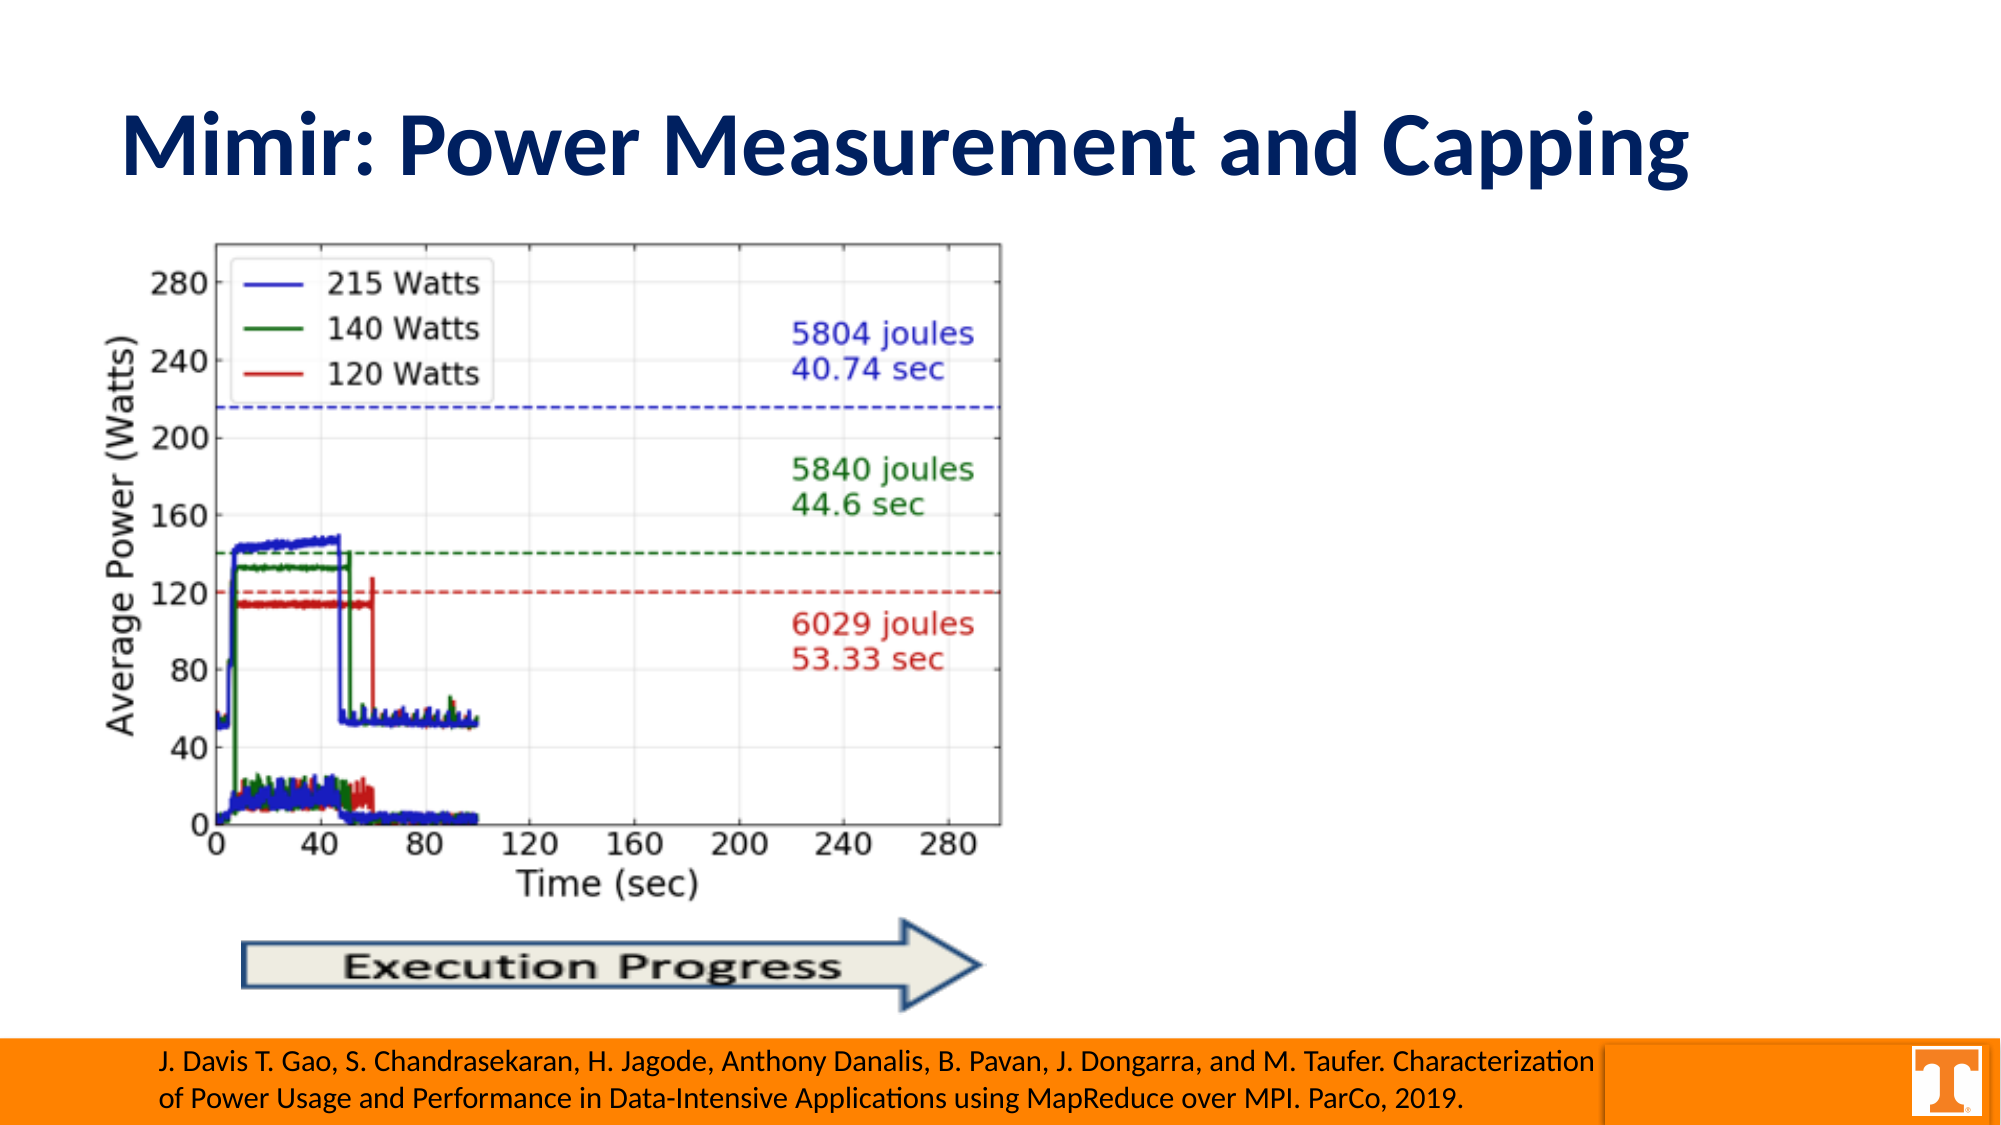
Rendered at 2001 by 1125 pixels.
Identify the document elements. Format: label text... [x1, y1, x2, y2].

text_box J. Davis T. Gao, S. Chandrasekaran, H. Jagode, Anthony Danalis, B. Pavan, J. Dongarra, and M. Taufer. Characterization of Power Usage and Performance in Data-Intensive Applications using MapReduce over MPI. ParCo, 2019. [138, 1021, 1723, 1120]
title Mimir: Power Measurement and Capping [99, 45, 1900, 233]
picture [1912, 1046, 1982, 1116]
picture [94, 229, 1016, 1015]
